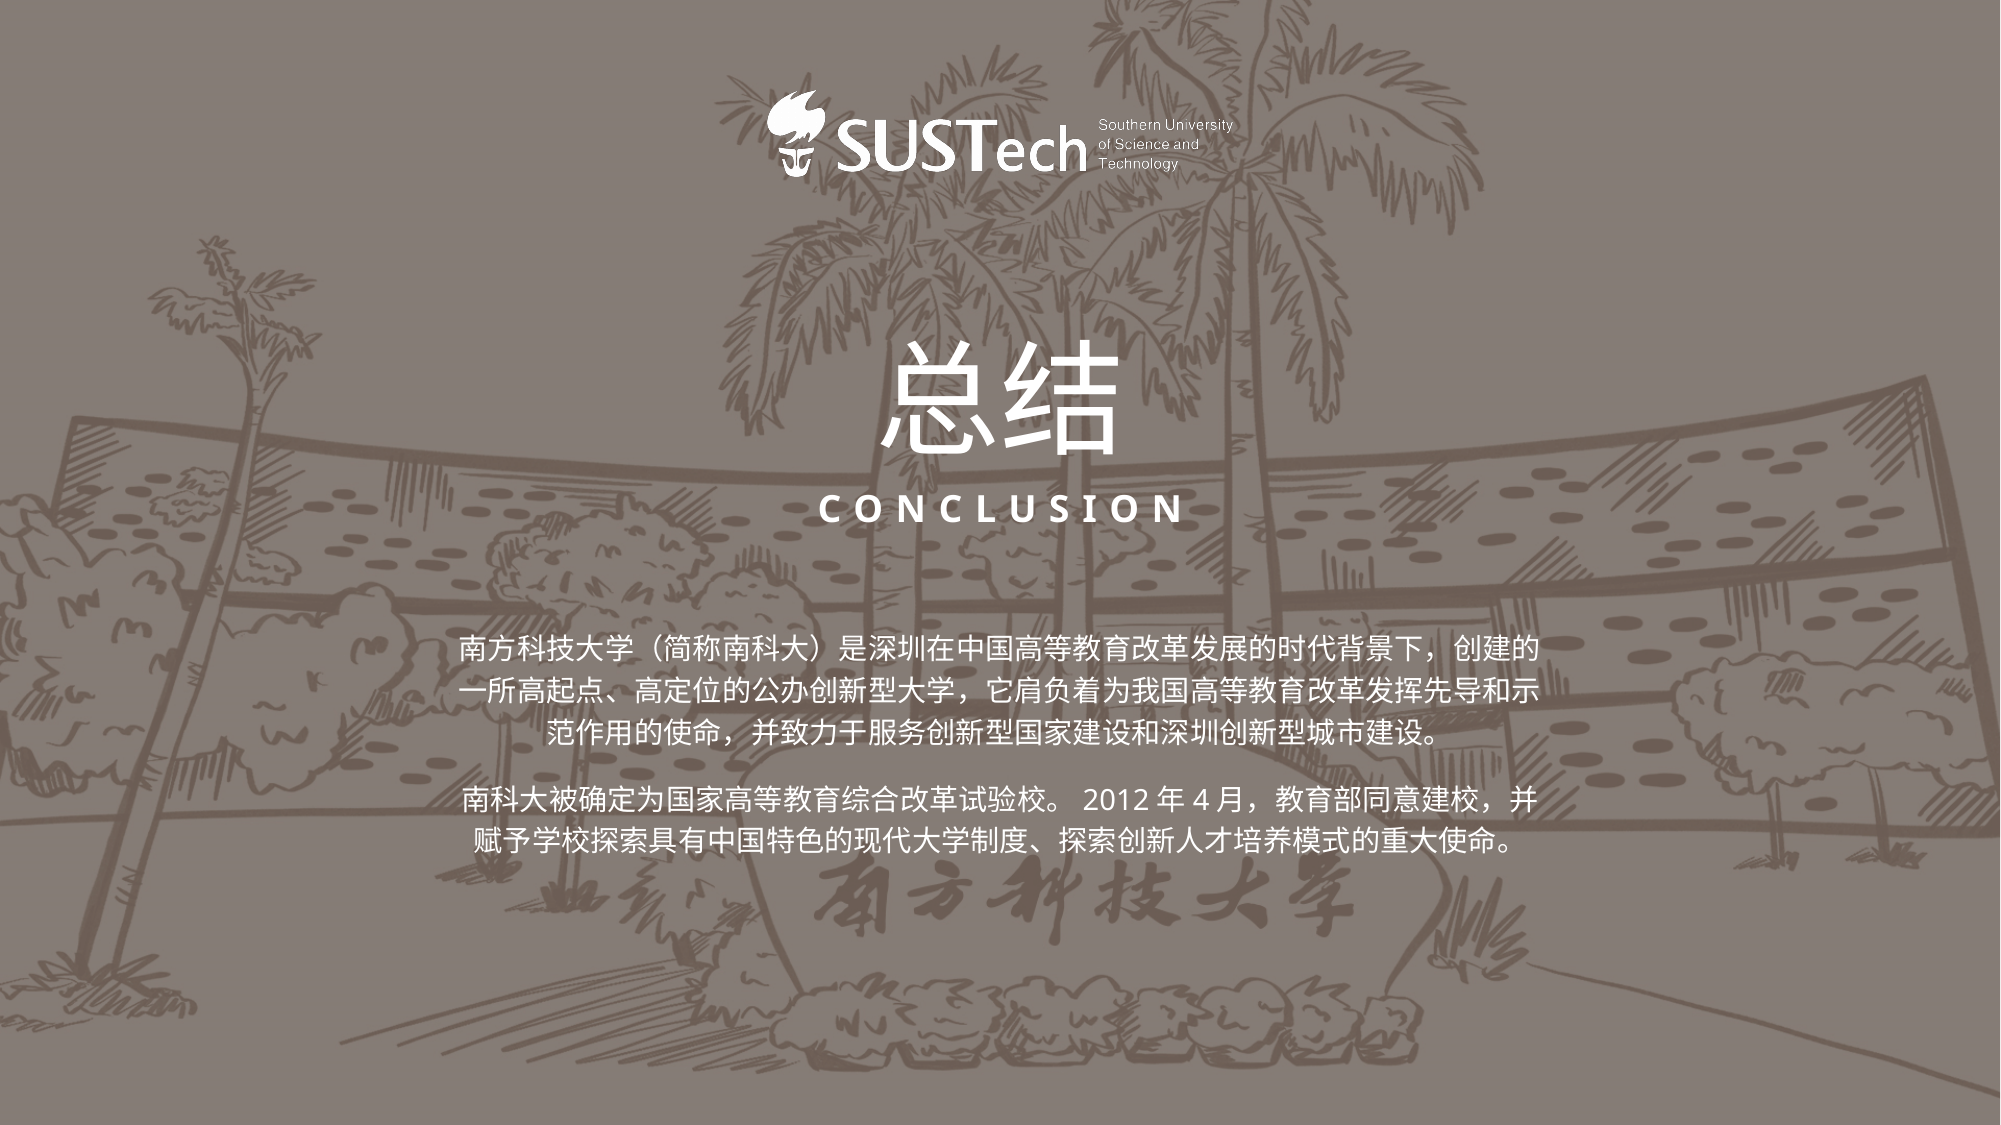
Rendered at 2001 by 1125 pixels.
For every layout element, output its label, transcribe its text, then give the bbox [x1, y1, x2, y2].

text_box 南方科技大学（简称南科大）是深圳在中国高等教育改革发展的时代背景下，创建的一所高起点、高定位的公办创新型大学，它肩负着为我国高等教育改革发挥先导和示范作用的使命，并致力于服务创新型国家建设和深圳创新型城市建设。 南科大被确定为国家高等教育综合改革试验校。2012年4月，教育部同意建校，并赋予学校探索具有中国特色的现代大学制度、探索创新人才培养模式的重大使命。 [442, 615, 1557, 865]
text_box 总结 [473, 313, 1527, 479]
picture [0, 0, 2001, 1125]
text_box CONCLUSION [661, 477, 1339, 538]
